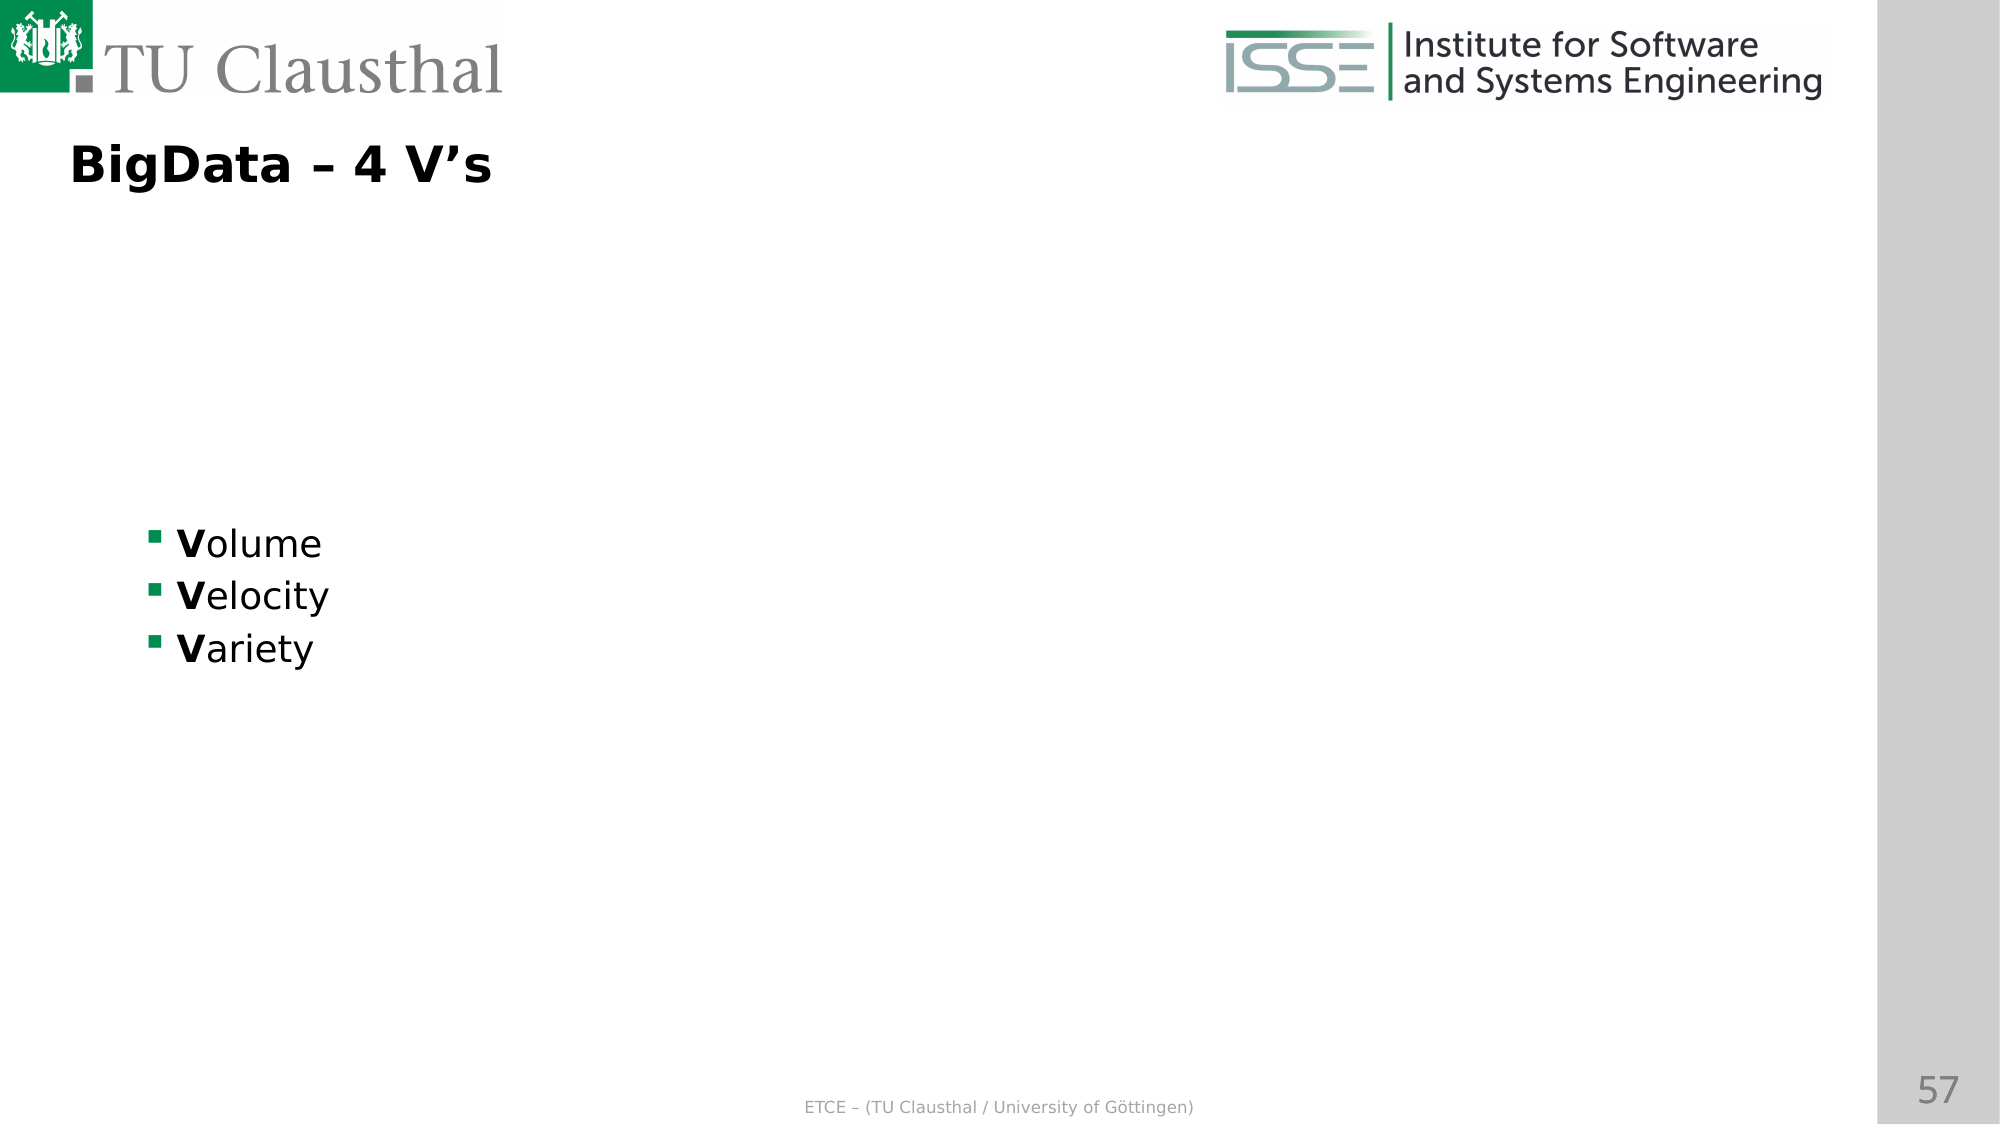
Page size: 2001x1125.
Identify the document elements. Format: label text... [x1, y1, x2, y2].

text_box BigData – 4 V’s [54, 125, 1819, 208]
text_box Volume Velocity Variety Veracity [54, 208, 1819, 1035]
picture [0, 0, 502, 93]
picture [1218, 22, 1827, 107]
